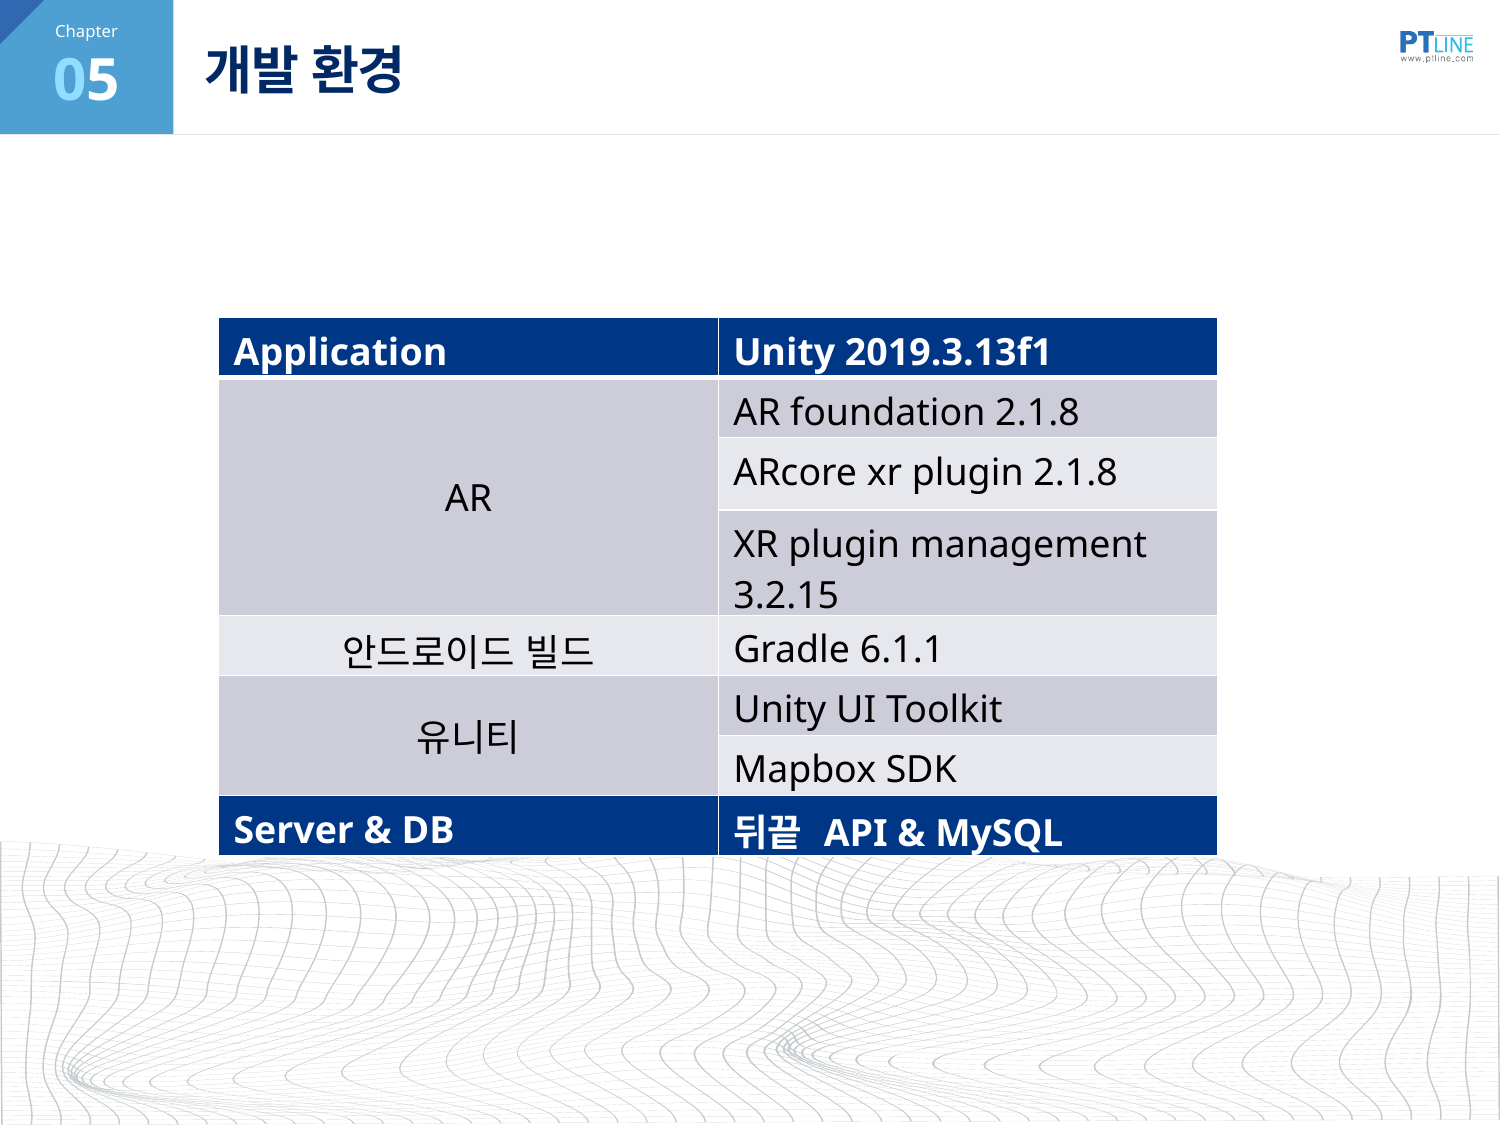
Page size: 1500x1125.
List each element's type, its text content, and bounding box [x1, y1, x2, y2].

table_cell 안드로이드 빌드 [219, 616, 718, 675]
table_cell AR foundation 2.1.8 [719, 380, 1217, 437]
table_header Unity 2019.3.13f1 [719, 318, 1217, 375]
table_cell Server & DB [219, 796, 718, 855]
table_header Application [219, 318, 718, 375]
table_cell AR [219, 380, 718, 615]
text_box 05 [22, 35, 151, 120]
table_cell Gradle 6.1.1 [719, 616, 1217, 675]
table_cell XR plugin management 3.2.15 [719, 511, 1217, 615]
table_cell Unity UI Toolkit [719, 676, 1217, 735]
title 개발 환경 [189, 37, 1484, 125]
table_cell 뒤끝 API & MySQL [719, 796, 1217, 855]
table_cell Mapbox SDK [719, 736, 1217, 795]
table_cell 유니티 [219, 676, 718, 795]
table_cell ARcore xr plugin 2.1.8 [719, 438, 1217, 509]
